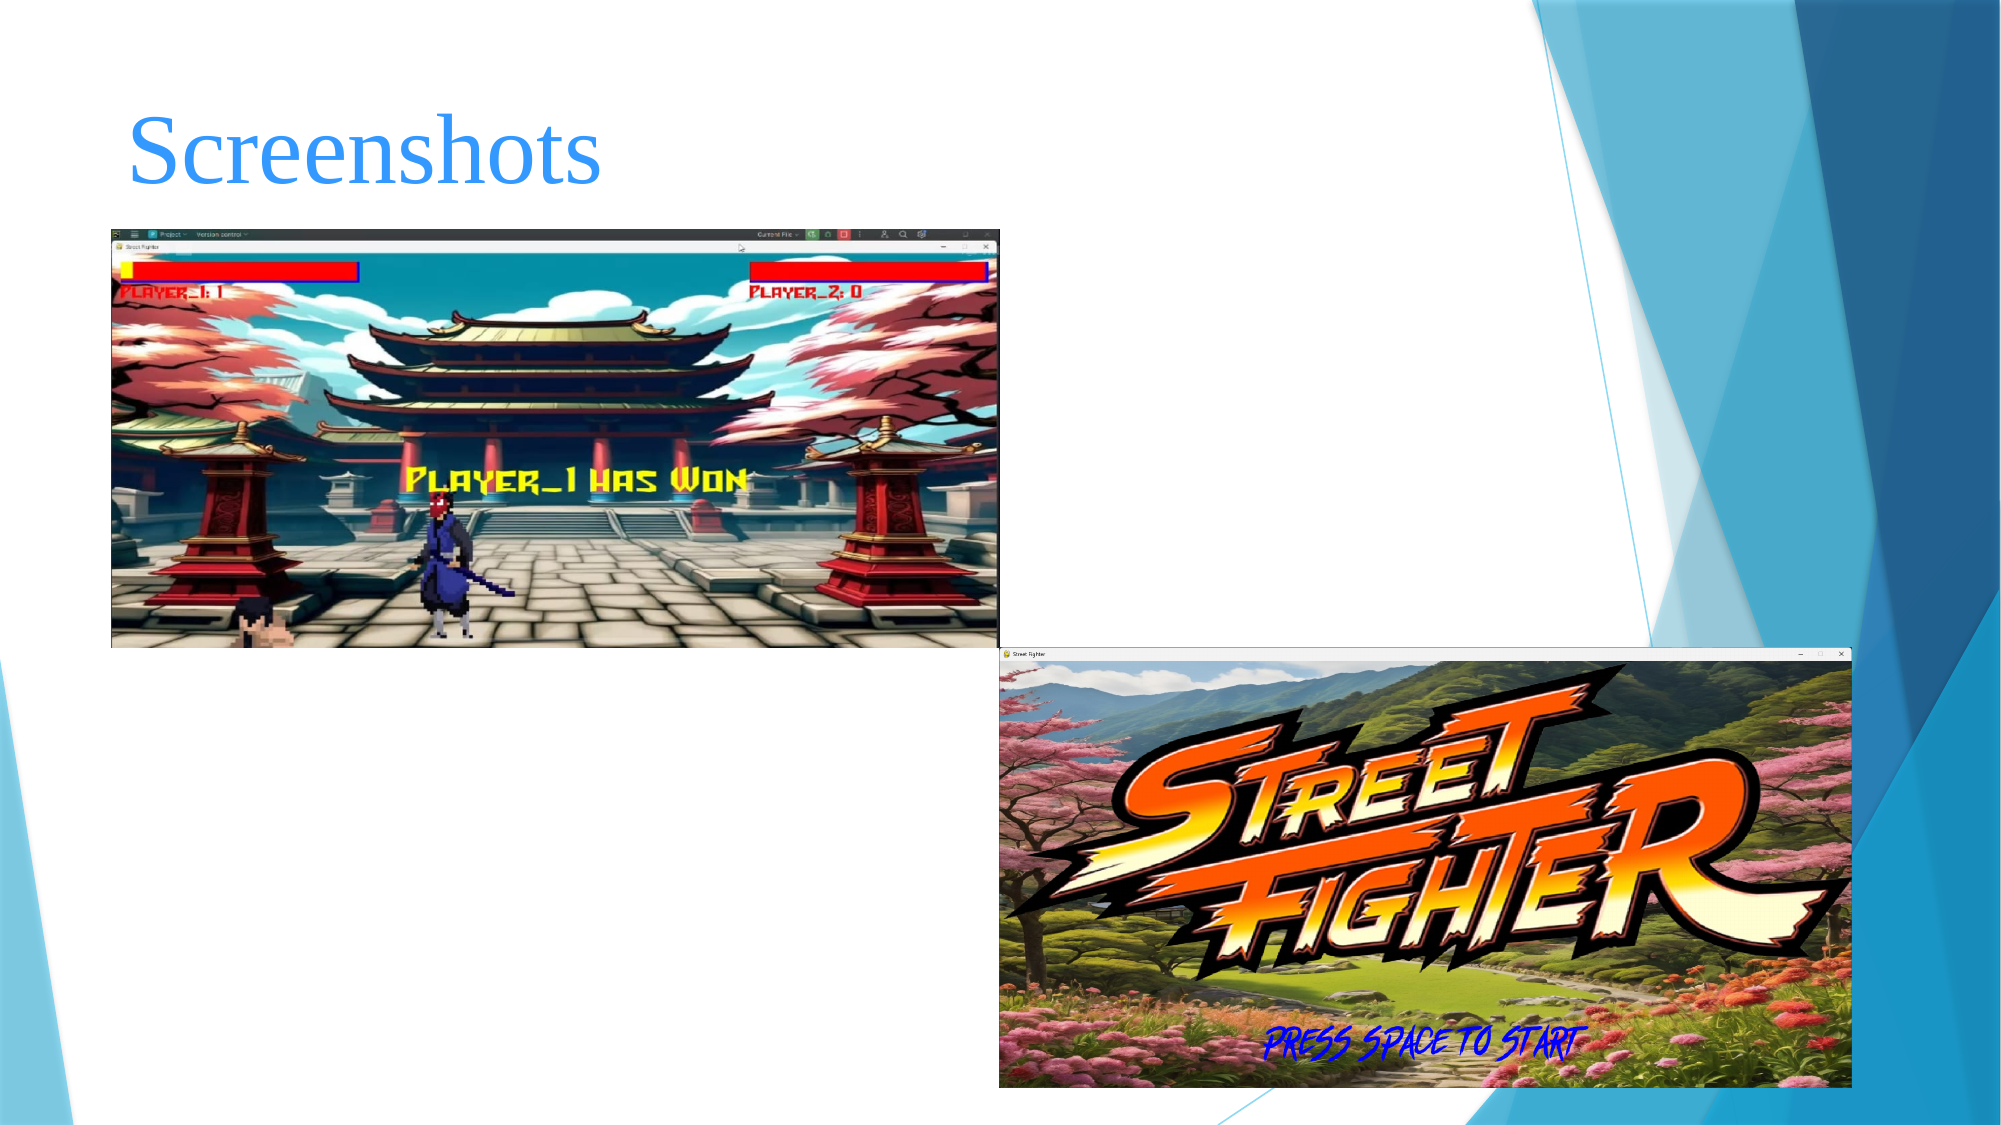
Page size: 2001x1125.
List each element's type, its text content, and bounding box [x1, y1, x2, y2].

title Screenshots [111, 76, 1522, 230]
picture [999, 647, 1853, 1089]
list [110, 228, 1001, 649]
